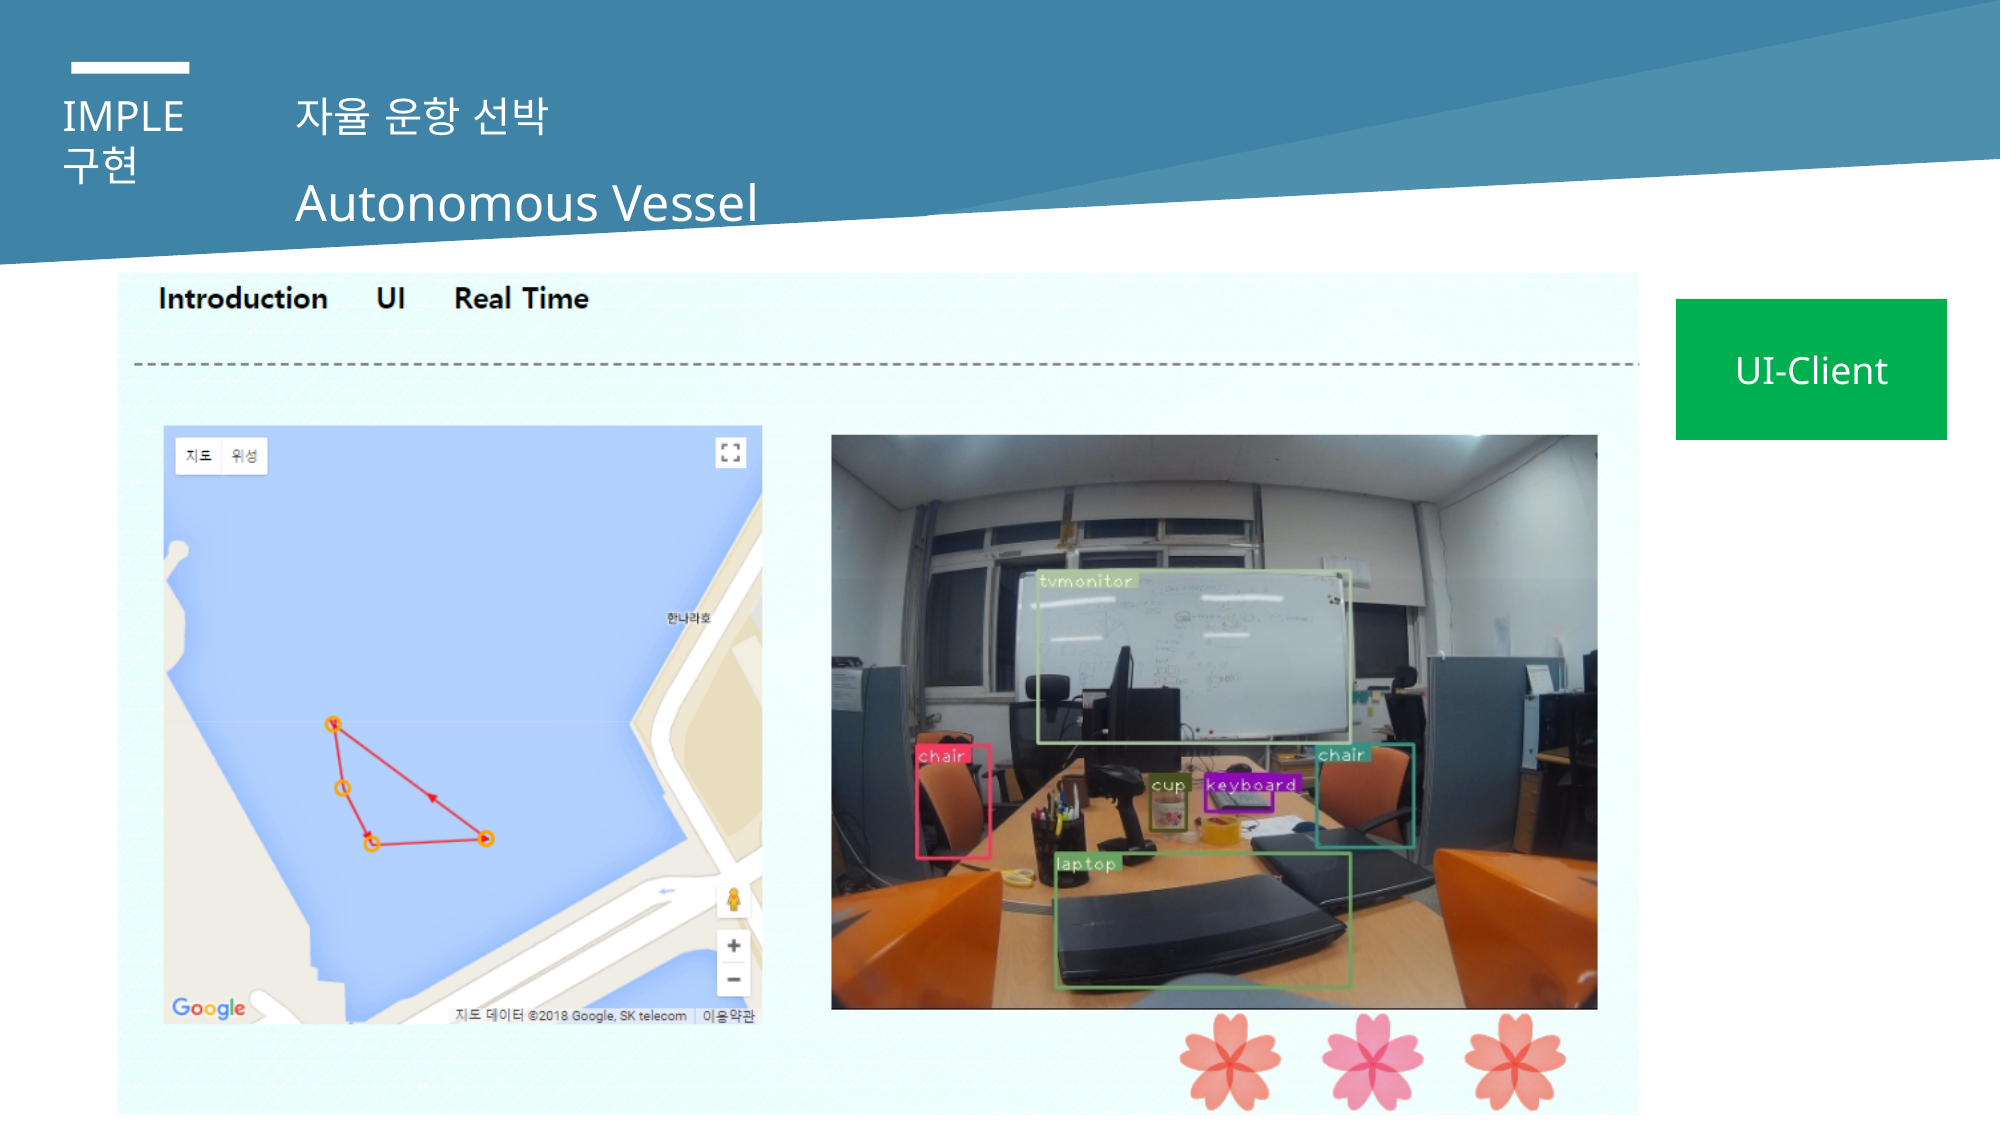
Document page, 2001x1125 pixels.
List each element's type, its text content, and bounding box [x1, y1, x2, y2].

text_box 자율 운항 선박 Autonomous Vessel [280, 58, 1098, 239]
text_box [0, 0, 2000, 266]
text_box [70, 61, 190, 75]
text_box IMPLE 구현 [47, 82, 200, 198]
picture [117, 273, 1640, 1115]
text_box UI-Client [1675, 298, 1948, 441]
text_box [1098, 2, 2000, 208]
